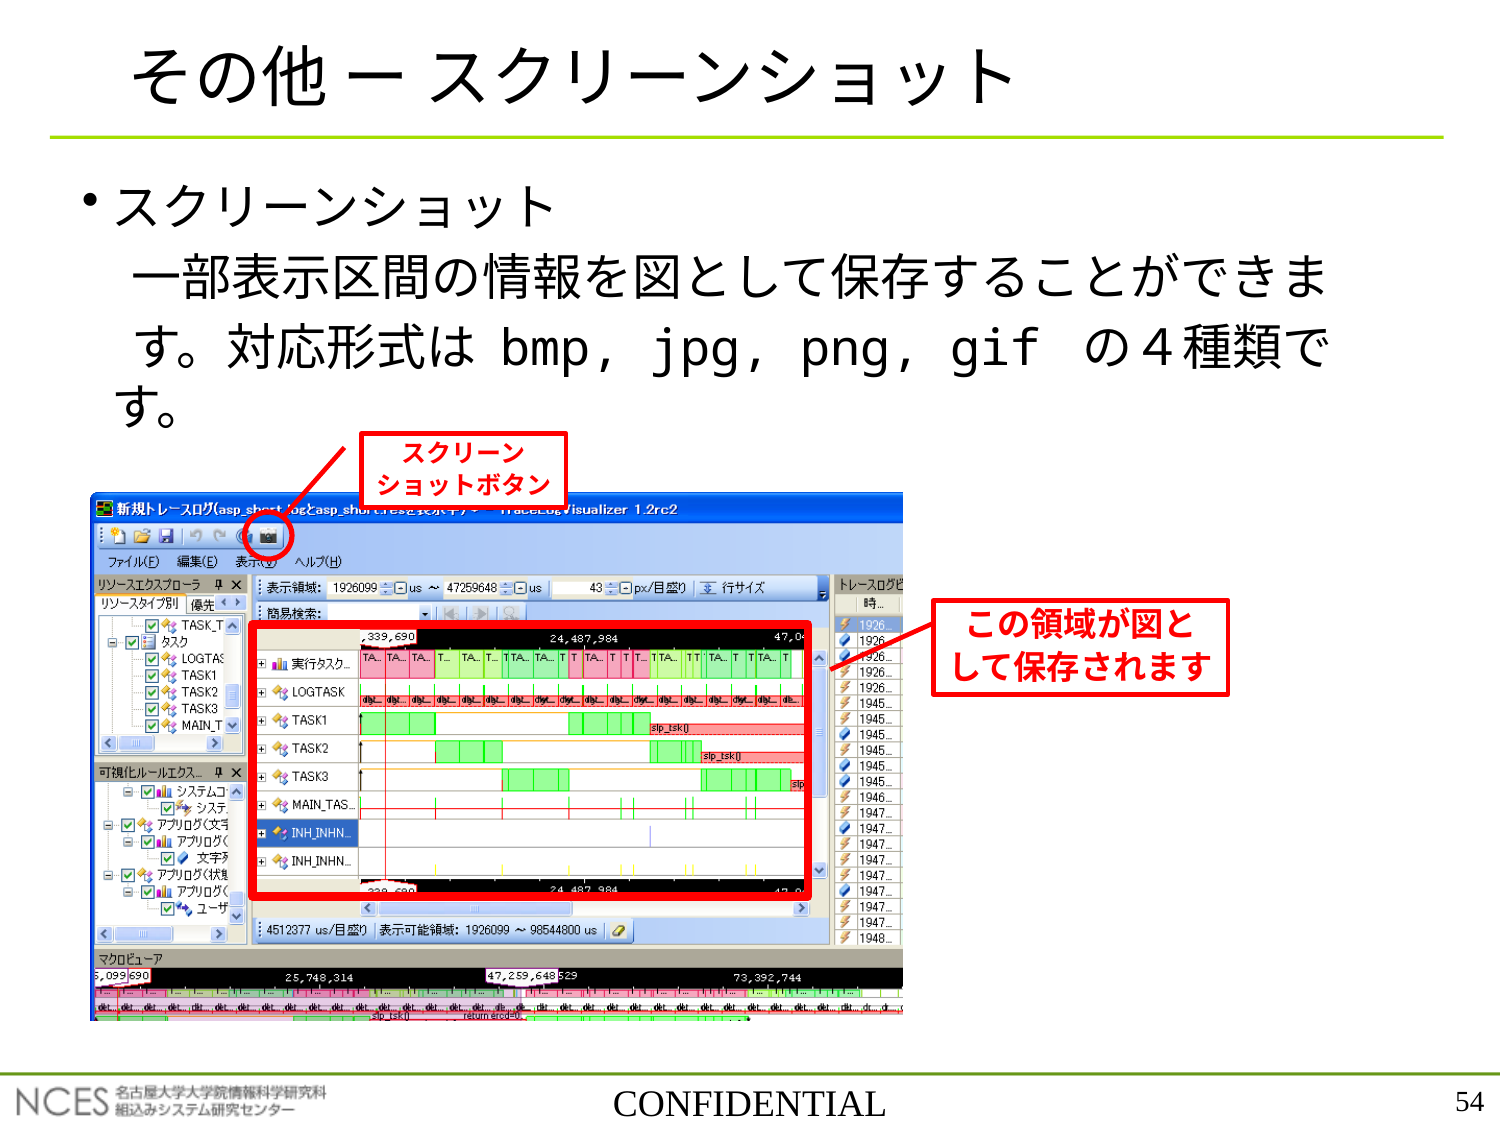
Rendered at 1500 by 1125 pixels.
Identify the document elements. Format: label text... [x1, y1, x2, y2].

footer CONFIDENTIAL [519, 1071, 981, 1115]
text_box スクリーン ショットボタン [361, 433, 567, 490]
picture [89, 492, 903, 1021]
slide_number 54 [1186, 1074, 1500, 1125]
title その他 ー スクリーンショット [112, 37, 1388, 113]
list スクリーンショット 一部表示区間の情報を図として保存することができま す。対応形式は bmp, jpg, png, gif の４種類です。 [66, 167, 1394, 1039]
picture [0, 1071, 1500, 1125]
text_box この領域が図と して保存されます [908, 600, 1228, 695]
